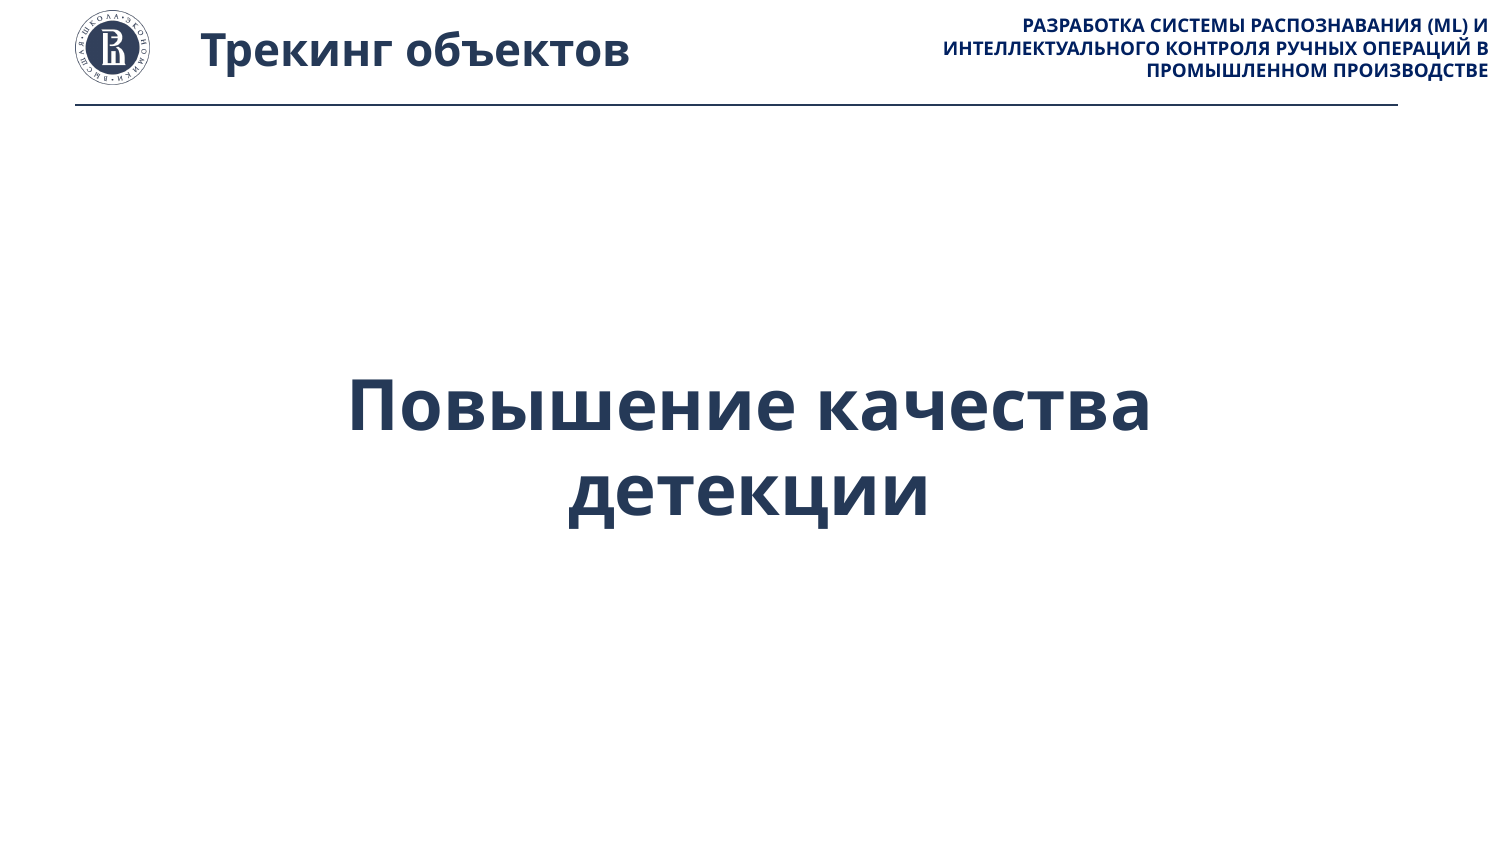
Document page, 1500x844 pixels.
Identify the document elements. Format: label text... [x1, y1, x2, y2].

text_box Повышение качества детекции [255, 355, 1245, 551]
picture [75, 10, 150, 86]
text_box Трекинг объектов [195, 15, 896, 81]
text_box РАЗРАБОТКА СИСТЕМЫ РАСПОЗНАВАНИЯ (ML) И ИНТЕЛЛЕКТУАЛЬНОГО КОНТРОЛЯ РУЧНЫХ ОПЕРАЦИЙ В ПРОМЫШЛЕННОМ ПРОИЗВОДСТВЕ [896, 2, 1500, 94]
